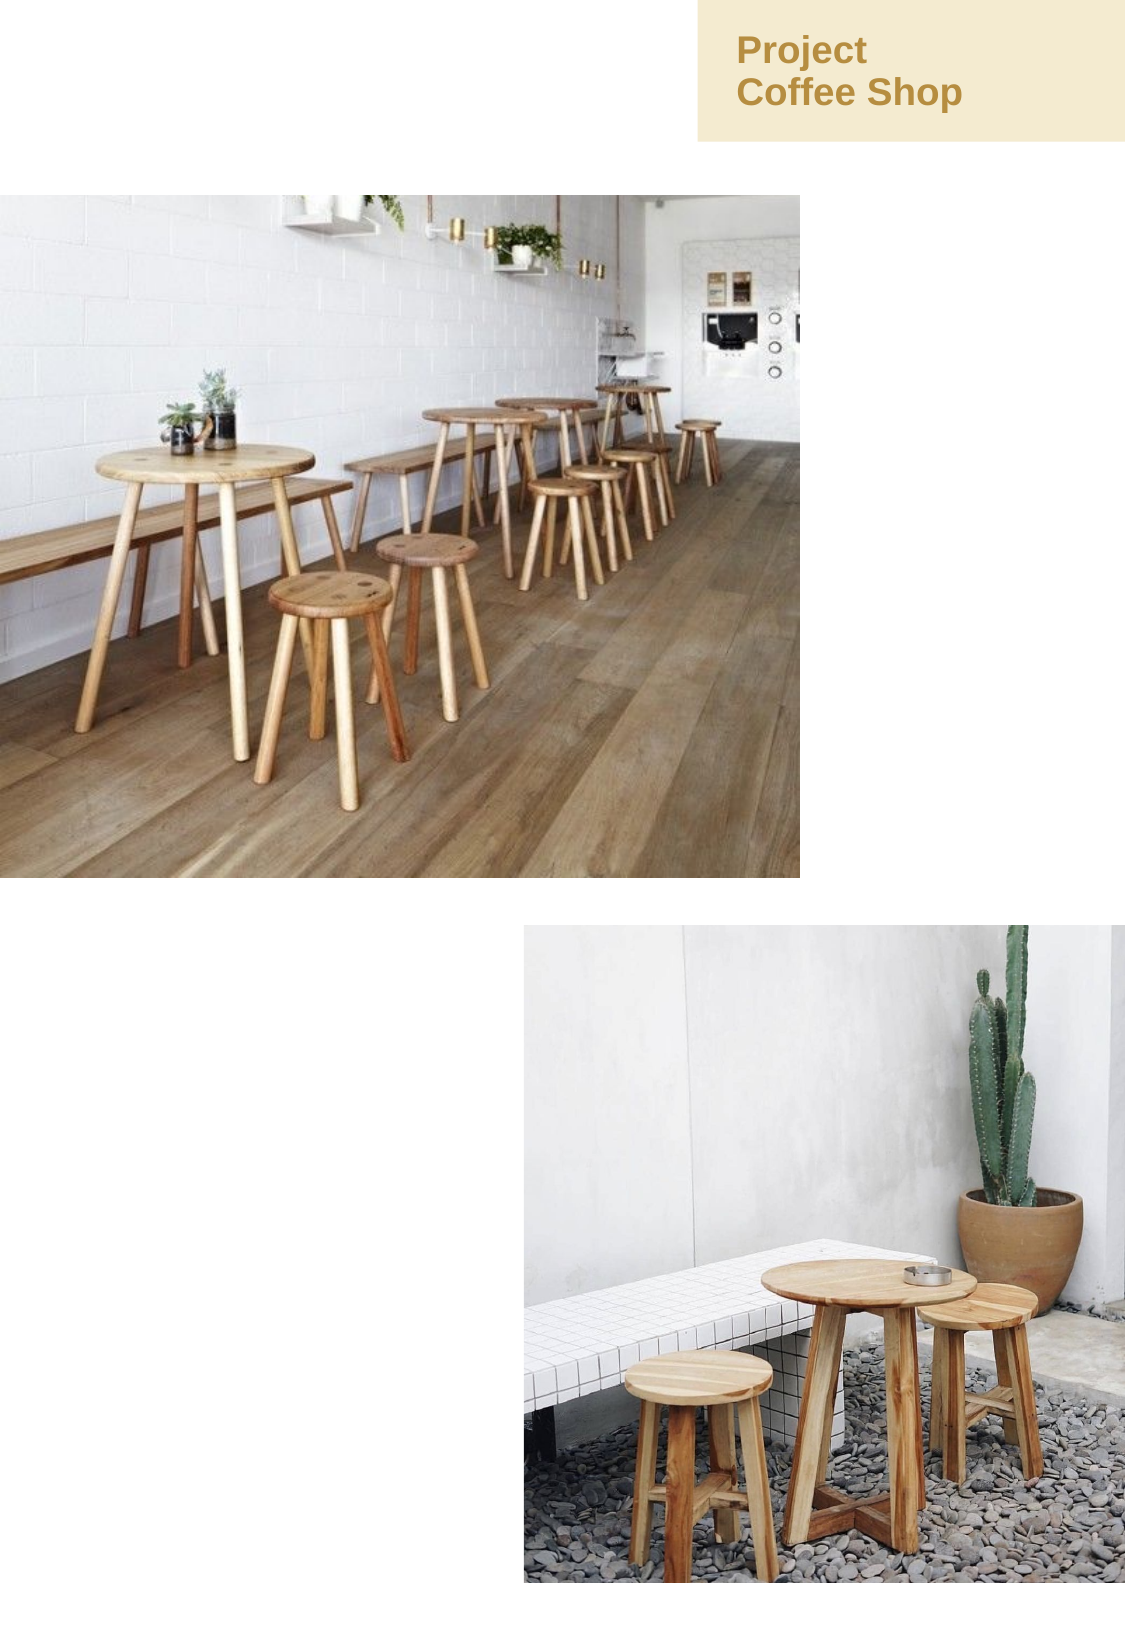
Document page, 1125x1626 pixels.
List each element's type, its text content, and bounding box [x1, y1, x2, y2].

picture [523, 925, 1125, 1583]
text_box Project Coffee Shop [721, 22, 1103, 122]
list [0, 195, 800, 878]
text_box [697, 0, 1125, 143]
